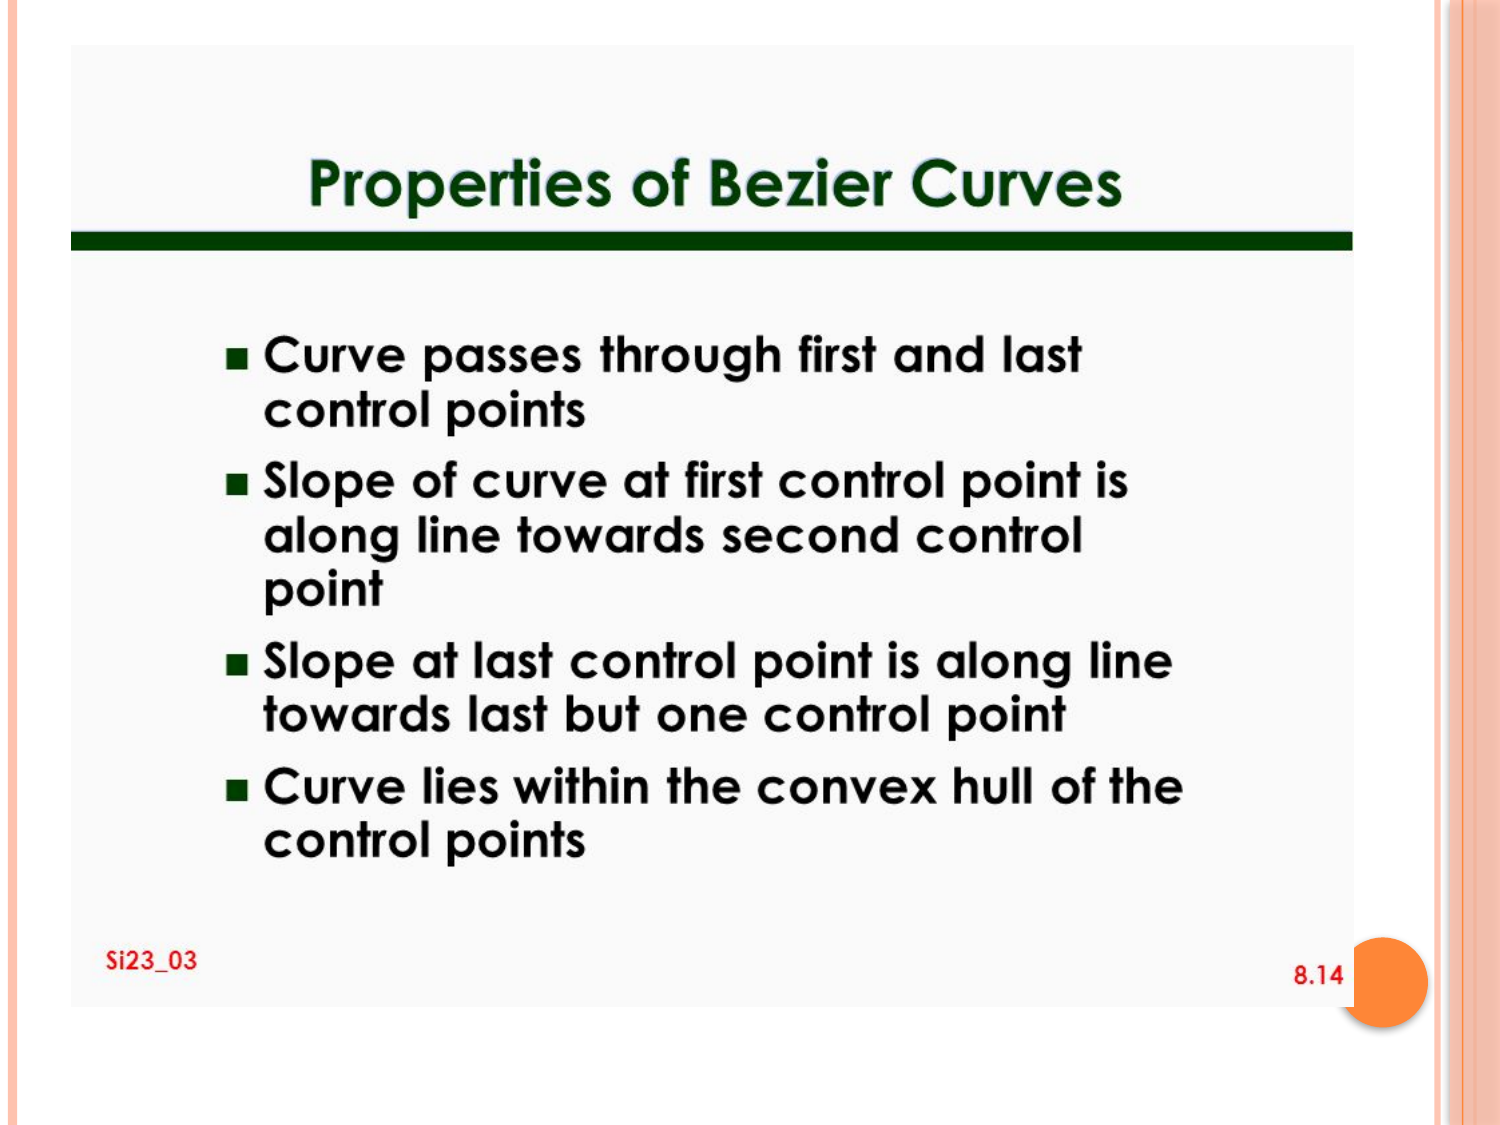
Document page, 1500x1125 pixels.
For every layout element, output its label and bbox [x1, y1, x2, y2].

list [70, 44, 1355, 1008]
